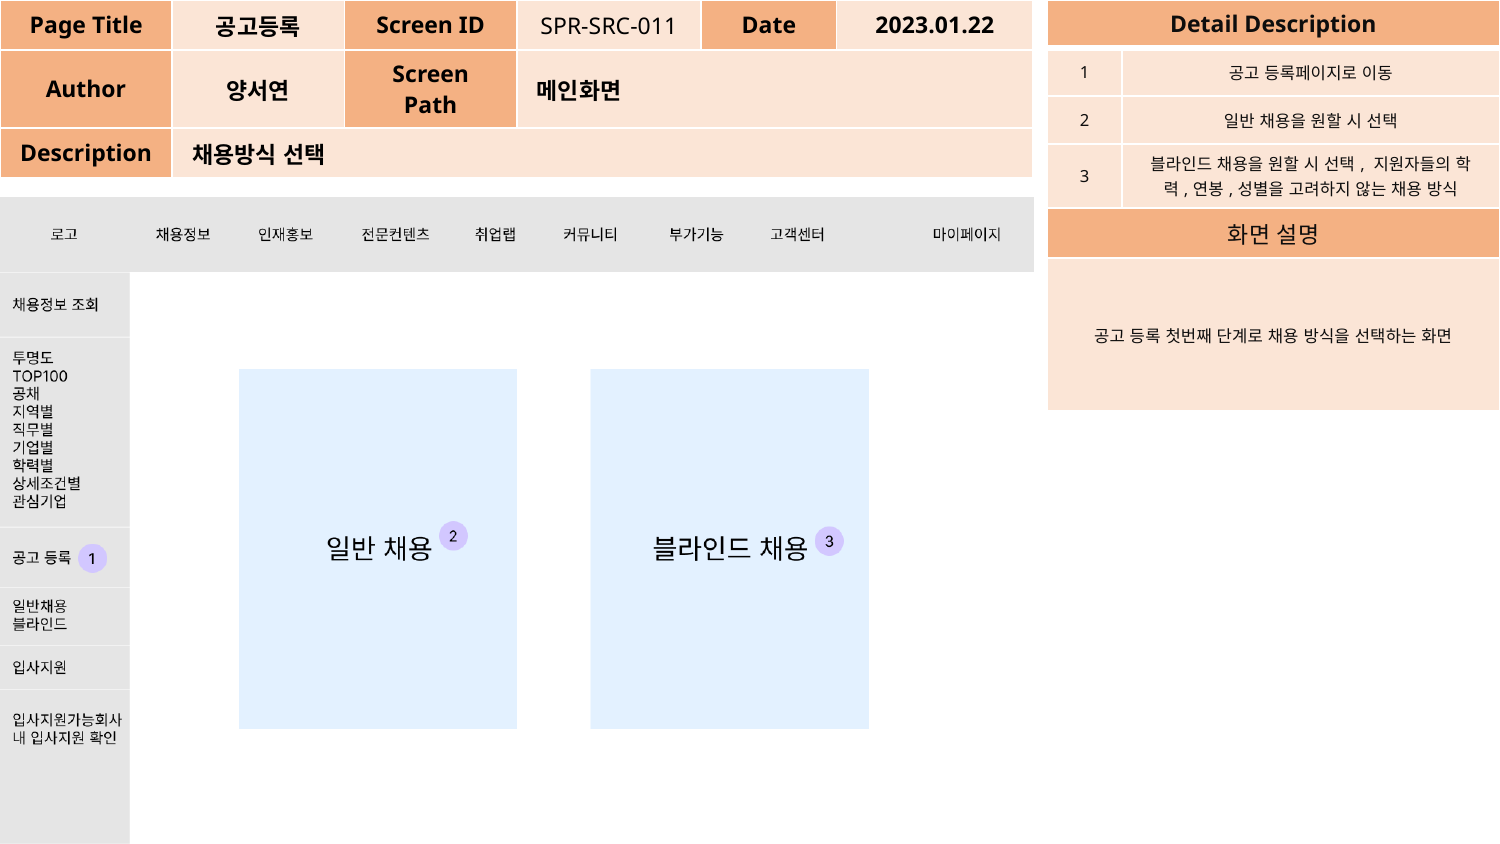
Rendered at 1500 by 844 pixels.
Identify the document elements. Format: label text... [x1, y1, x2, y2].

table_cell Author [1, 51, 171, 127]
table_cell Screen Path [345, 51, 516, 127]
table_cell 일반 채용을 원할 시 선택 [1123, 97, 1499, 143]
table_cell 공고 등록페이지로 이동 [1123, 51, 1499, 95]
table_cell Description [1, 129, 171, 177]
table_header Page Title [1, 1, 171, 49]
table_cell 2 [1048, 97, 1121, 143]
table_cell 블라인드 채용을 원할 시 선택, 지원자들의 학력,연봉,성별을 고려하지 않는 채용 방식 [1123, 145, 1499, 207]
table_header Date [702, 1, 836, 49]
table_cell 3 [1048, 145, 1121, 207]
table_cell 화면 설명 [1048, 209, 1499, 257]
table_cell 채용방식 선택 [173, 129, 1032, 177]
table_cell 메인화면 [518, 51, 1032, 127]
table_cell 양서연 [173, 51, 344, 127]
table_cell 공고 등록 첫번째 단계로 채용 방식을 선택하는 화면 [1048, 259, 1499, 410]
table_header Detail Description [1048, 1, 1499, 45]
table_cell 1 [1048, 51, 1121, 95]
table_header 2023.01.22 [837, 1, 1032, 49]
picture [0, 197, 1034, 844]
table_header SPR-SRC-011 [518, 1, 700, 49]
table_header 공고등록 [173, 1, 344, 49]
table_header Screen ID [345, 1, 516, 49]
